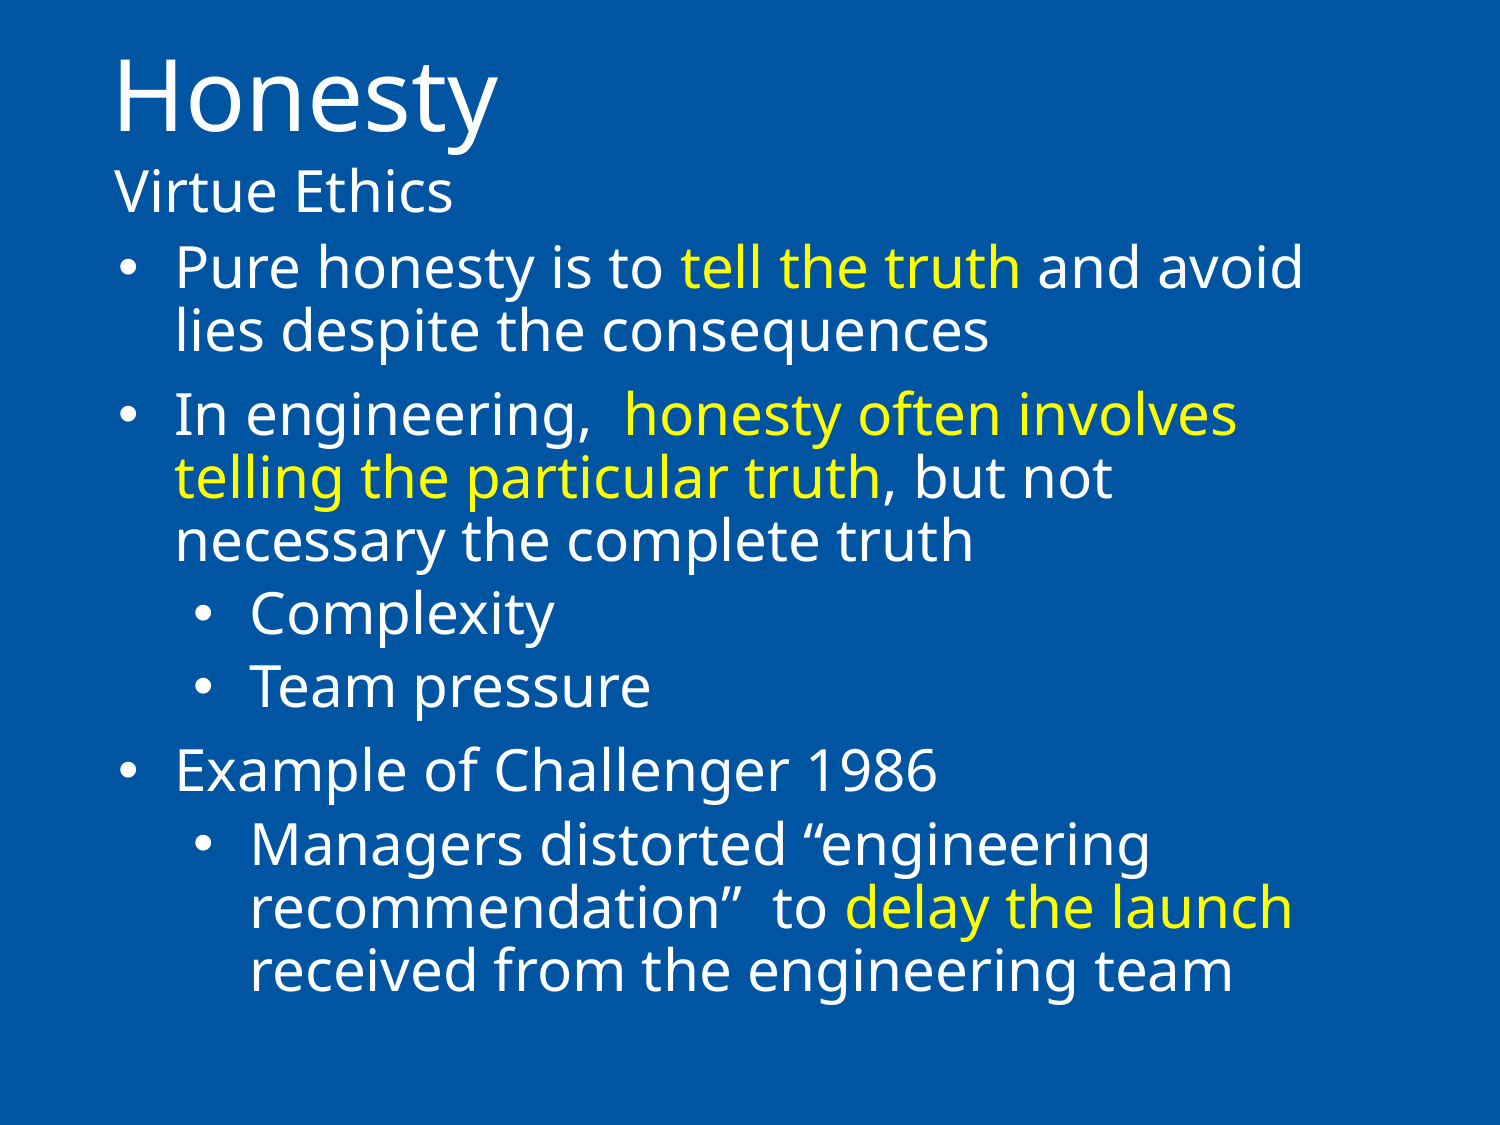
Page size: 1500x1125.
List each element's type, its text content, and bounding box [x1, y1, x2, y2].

title Honesty [95, 26, 1390, 172]
list Virtue Ethics [99, 154, 1394, 239]
list Pure honesty is to tell the truth and avoid lies despite the consequences In engineering, honesty often involves telling the particular truth, but not necessary the complete truth Complexity Team pressure Example of Challenger 1986 Managers distorted “engineering recommendation” to delay the launch received from the engineering team [103, 230, 1397, 1017]
